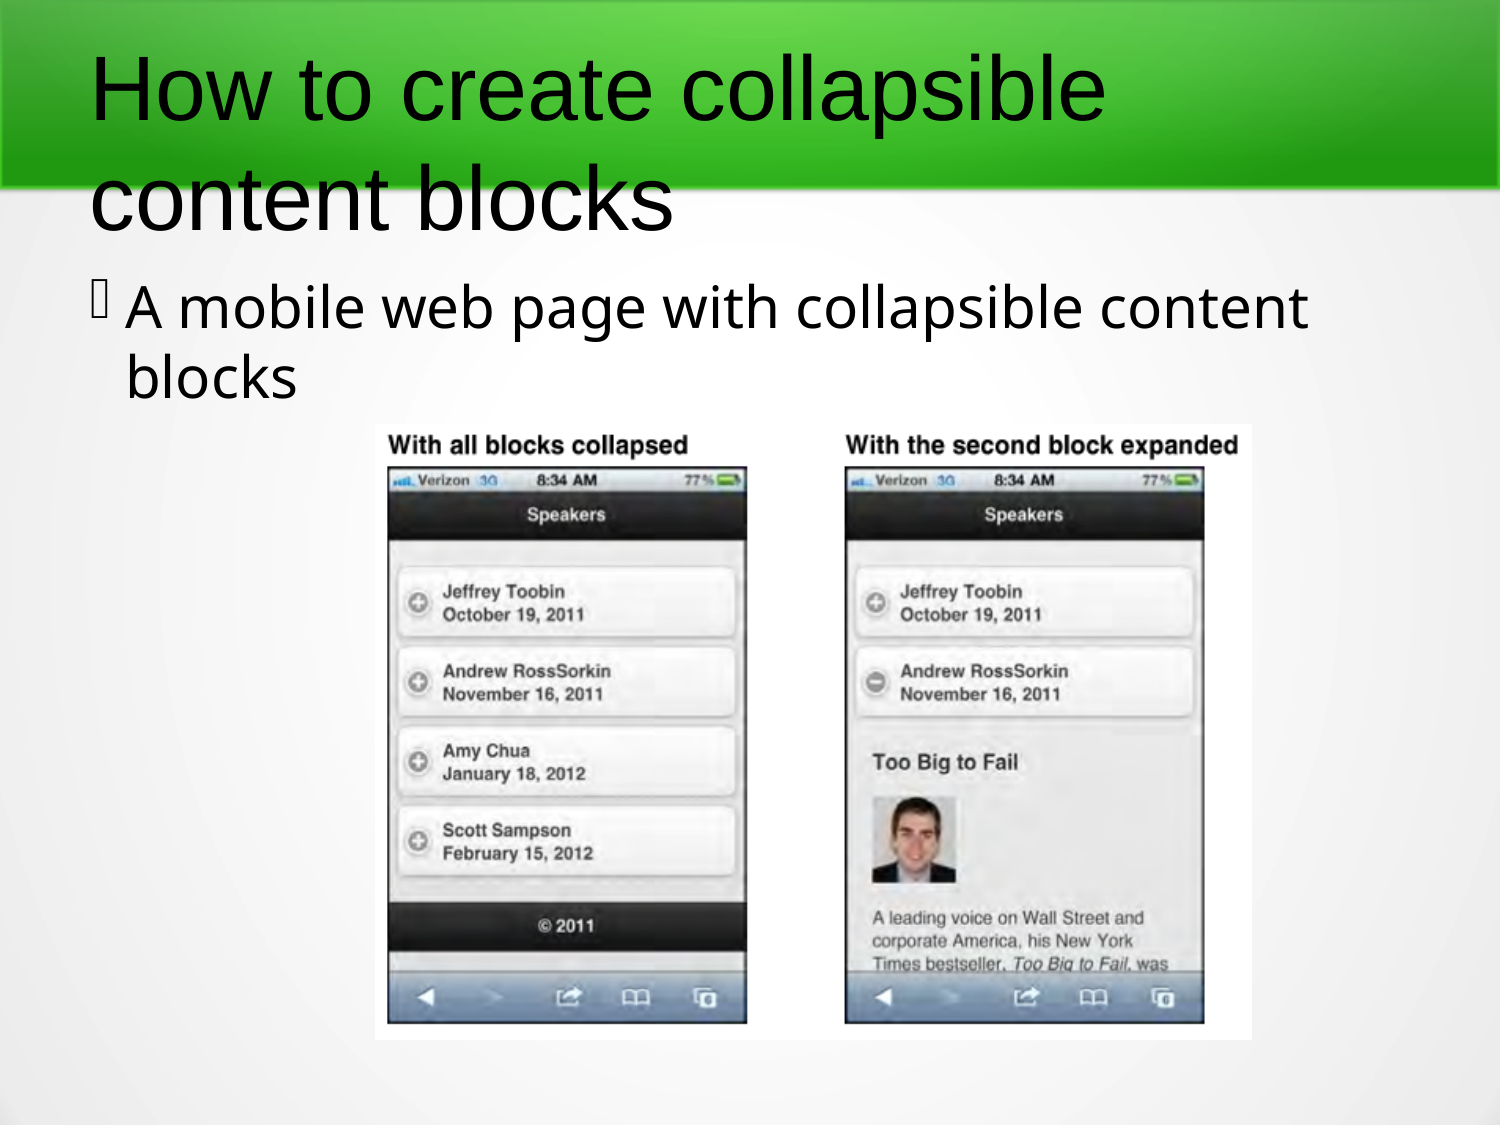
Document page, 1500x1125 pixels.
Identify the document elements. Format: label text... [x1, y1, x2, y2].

picture [0, 0, 1500, 1125]
text_box How to create collapsible content blocks [75, 45, 1425, 233]
text_box A mobile web page with collapsible content blocks [75, 262, 1425, 1005]
